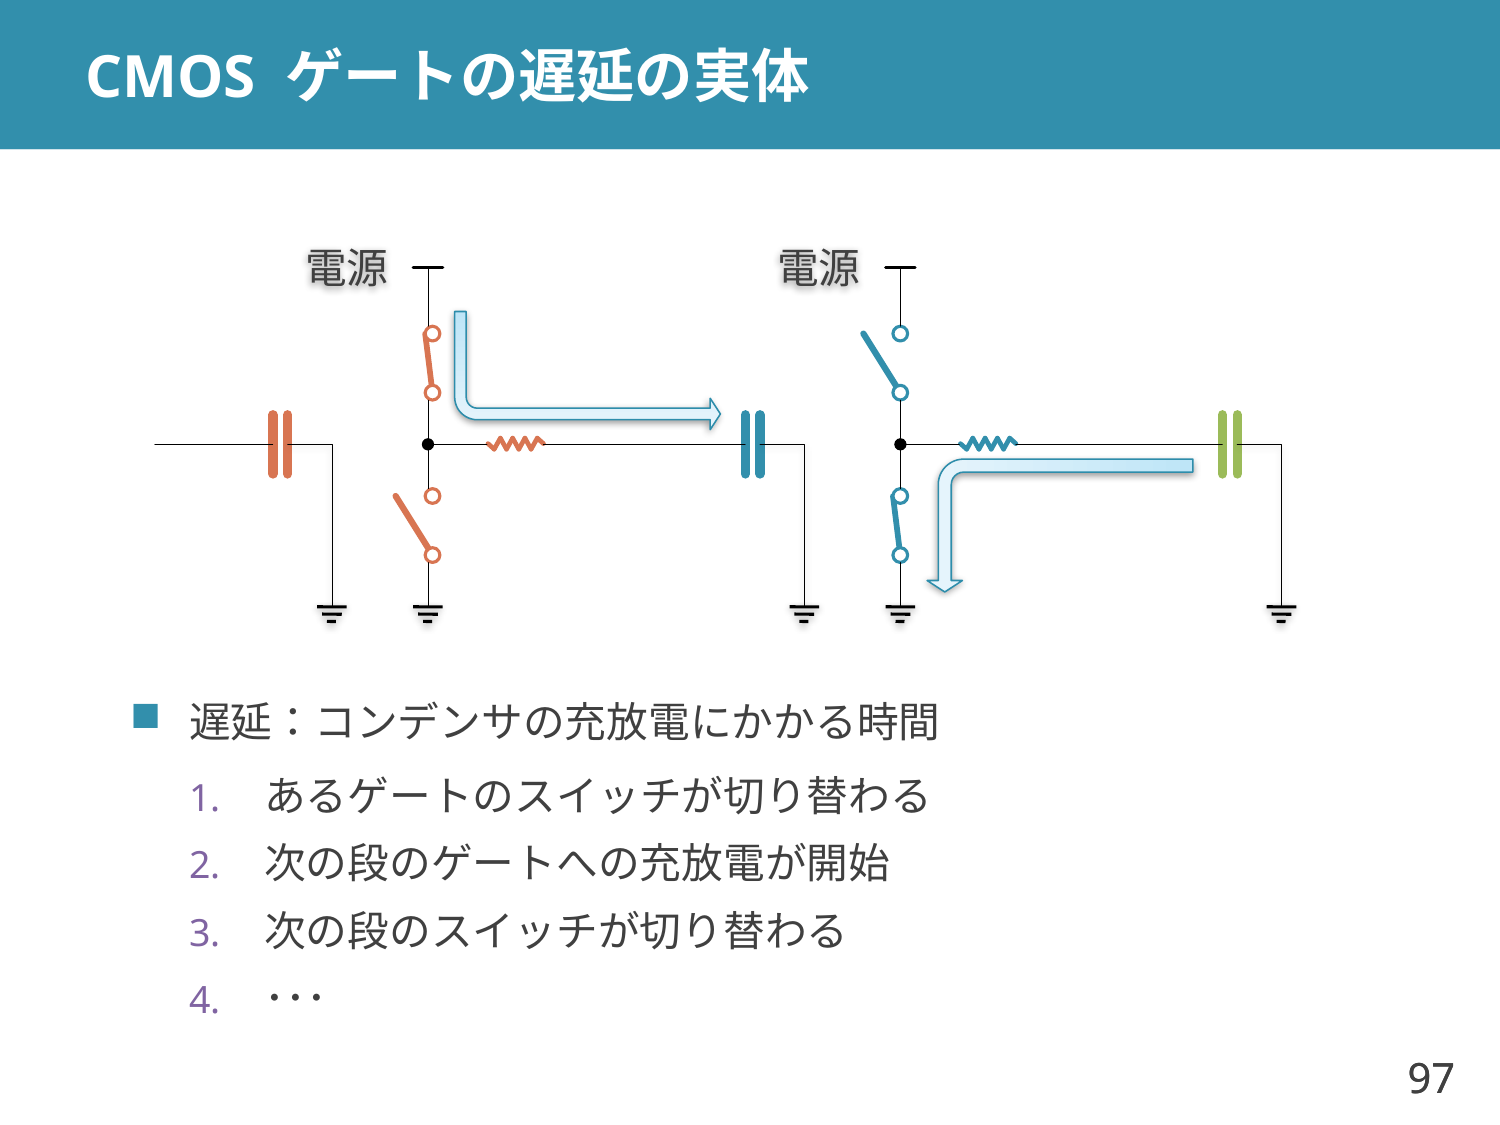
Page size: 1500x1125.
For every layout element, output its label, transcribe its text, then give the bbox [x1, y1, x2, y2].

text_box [316, 606, 347, 622]
title CMOS ゲートの遅延の実体 [70, 0, 1500, 150]
text_box [502, 436, 506, 452]
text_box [412, 266, 443, 327]
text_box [885, 266, 916, 327]
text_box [1222, 414, 1238, 475]
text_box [272, 414, 288, 475]
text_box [892, 488, 908, 563]
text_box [424, 335, 441, 401]
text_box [885, 606, 916, 622]
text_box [1266, 606, 1297, 622]
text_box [863, 325, 908, 401]
text_box [1243, 442, 1283, 605]
list 遅延：コンデンサの充放電にかかる時間 あるゲートのスイッチが切り替わる 次の段のゲートへの充放電が開始 次の段のスイッチが切り替わる ･･･ [114, 783, 1471, 1021]
text_box [453, 310, 722, 431]
text_box [926, 458, 977, 593]
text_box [982, 415, 994, 472]
text_box 電源 [287, 207, 406, 327]
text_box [509, 415, 522, 472]
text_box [412, 606, 443, 622]
text_box [292, 442, 334, 605]
text_box [765, 442, 806, 605]
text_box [395, 488, 441, 563]
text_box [789, 606, 820, 622]
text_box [745, 414, 761, 475]
text_box 電源 [759, 207, 879, 327]
text_box [998, 458, 1194, 473]
